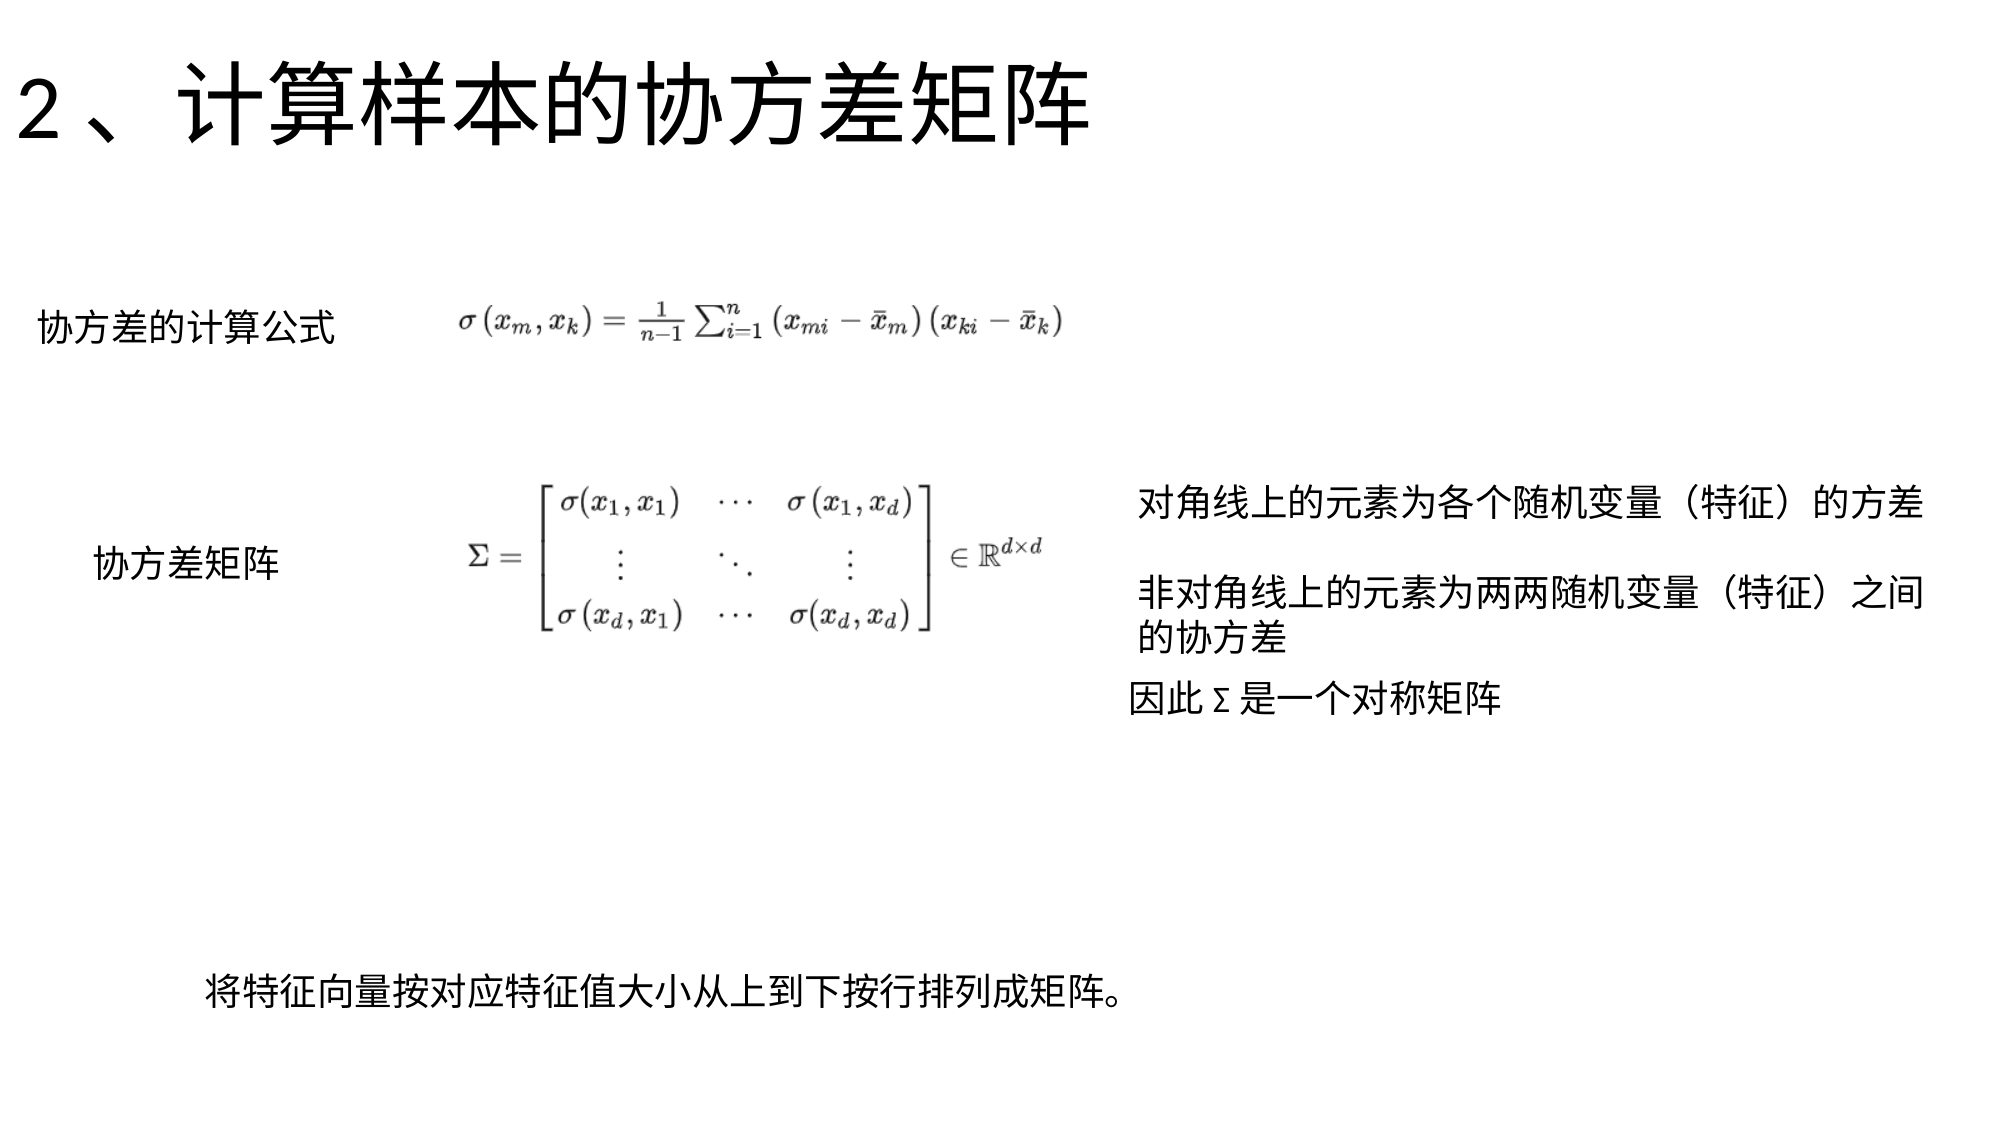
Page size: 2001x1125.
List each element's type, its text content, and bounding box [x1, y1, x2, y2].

picture [446, 285, 1123, 370]
picture [446, 471, 1080, 654]
text_box 协方差的计算公式 [21, 297, 352, 357]
text_box 对角线上的元素为各个随机变量（特征）的方差 非对角线上的元素为两两随机变量（特征）之间的协方差 [1122, 471, 1948, 666]
text_box 2、计算样本的协方差矩阵 [0, 0, 1725, 218]
text_box 因此Σ是一个对称矩阵 [1114, 667, 1517, 728]
text_box 协方差矩阵 [77, 532, 295, 592]
text_box 将特征向量按对应特征值大小从上到下按行排列成矩阵。 [190, 960, 1158, 1020]
